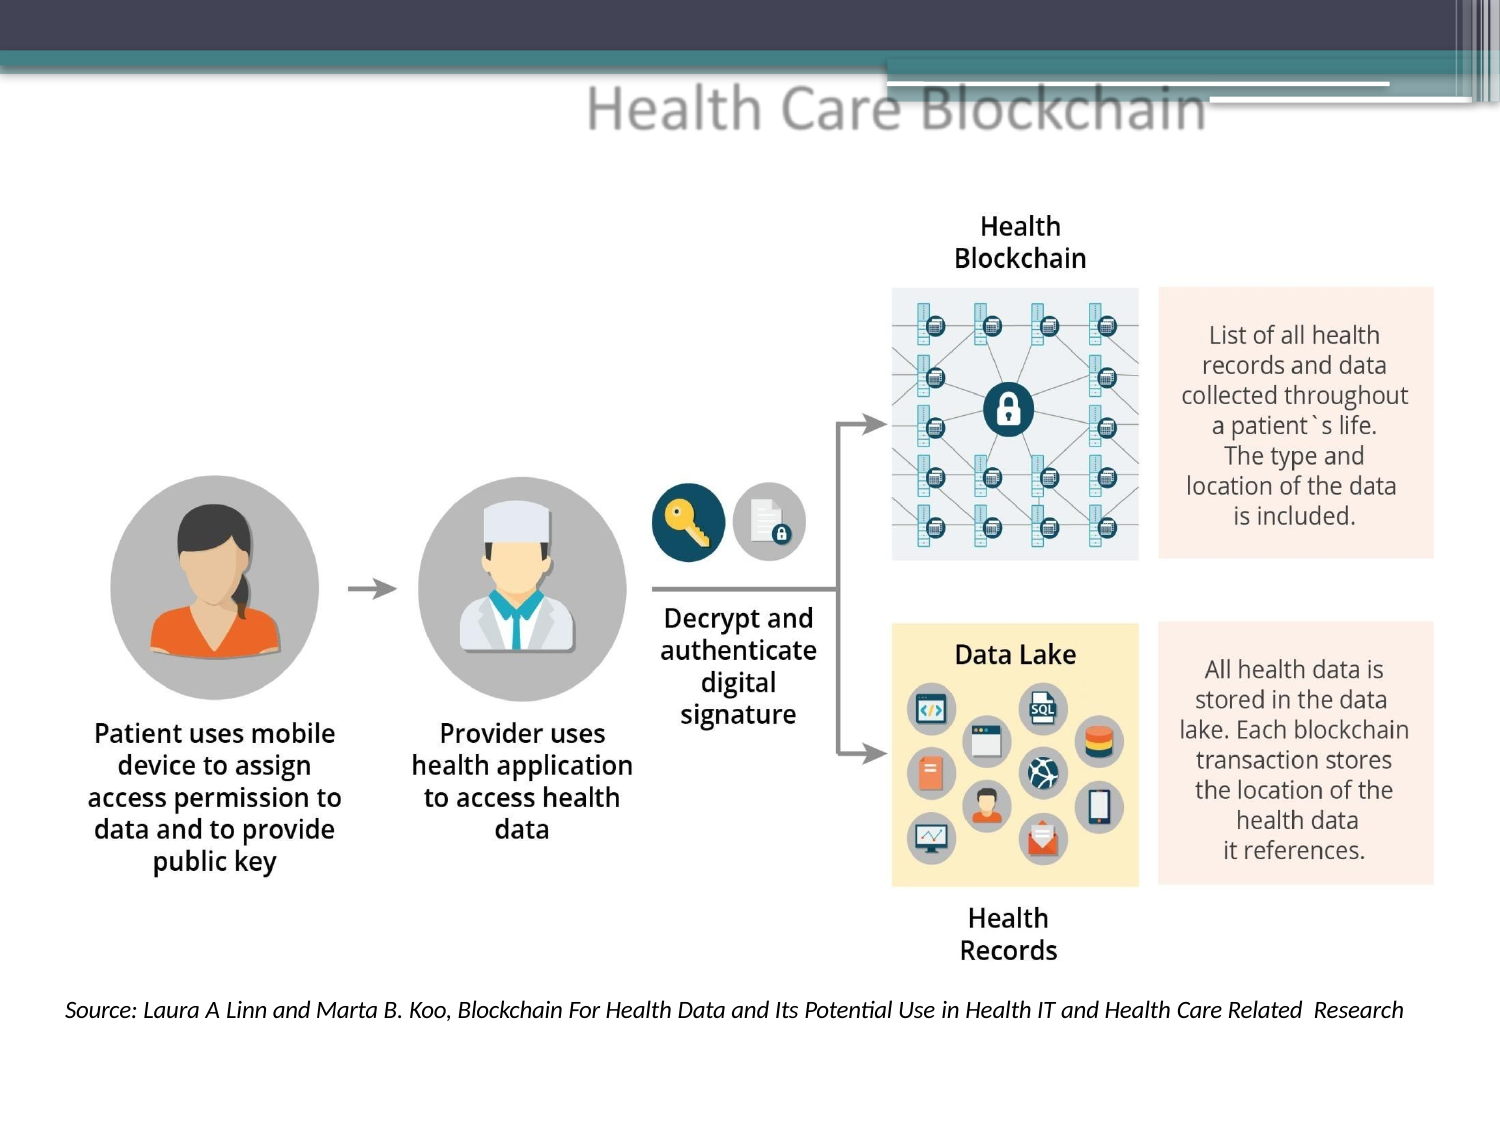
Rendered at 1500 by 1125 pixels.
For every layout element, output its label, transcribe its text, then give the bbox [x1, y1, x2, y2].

text_box [87, 212, 1434, 966]
text_box Source: Laura A Linn and Marta B. Koo, Blockchain For Health Data and Its Potential Use in Health IT and Health Care Related Research [62, 991, 1421, 1024]
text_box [582, 42, 1251, 191]
